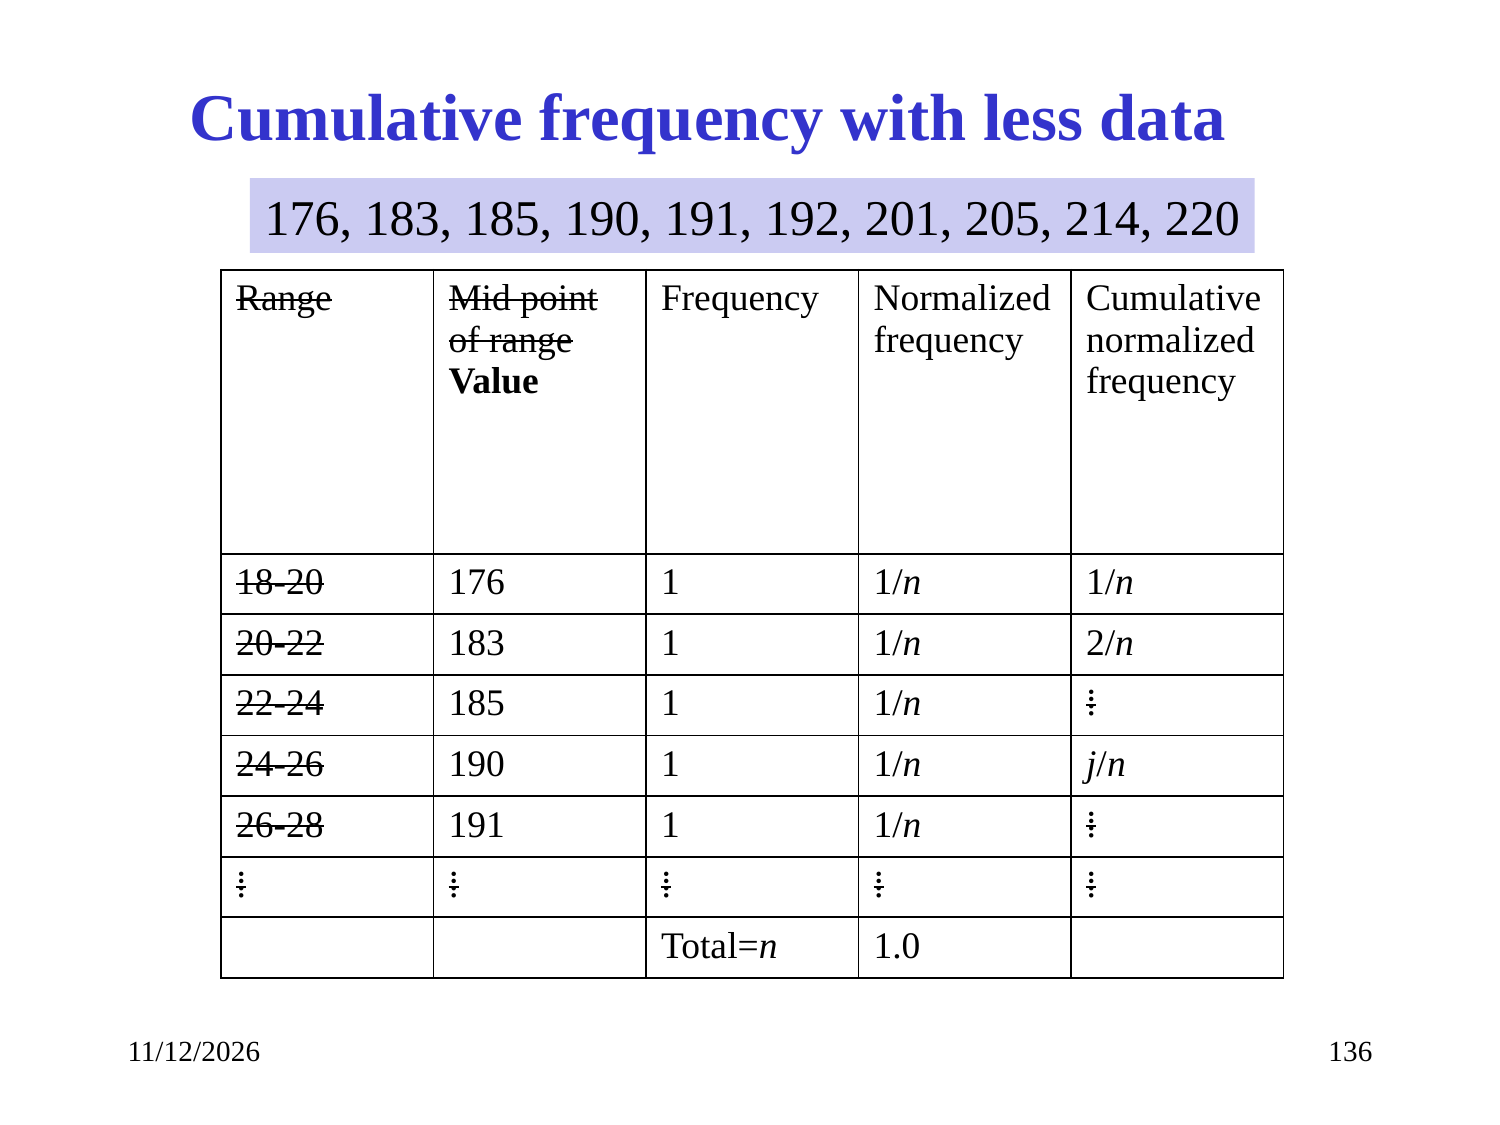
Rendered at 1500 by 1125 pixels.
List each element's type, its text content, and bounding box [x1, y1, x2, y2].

text_box 176, 183, 185, 190, 191, 192, 201, 205, 214, 220 [249, 178, 1255, 253]
slide_number 136 [1074, 1024, 1388, 1101]
text_box Cumulative frequency with less data [174, 66, 1438, 162]
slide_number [112, 1024, 426, 1101]
